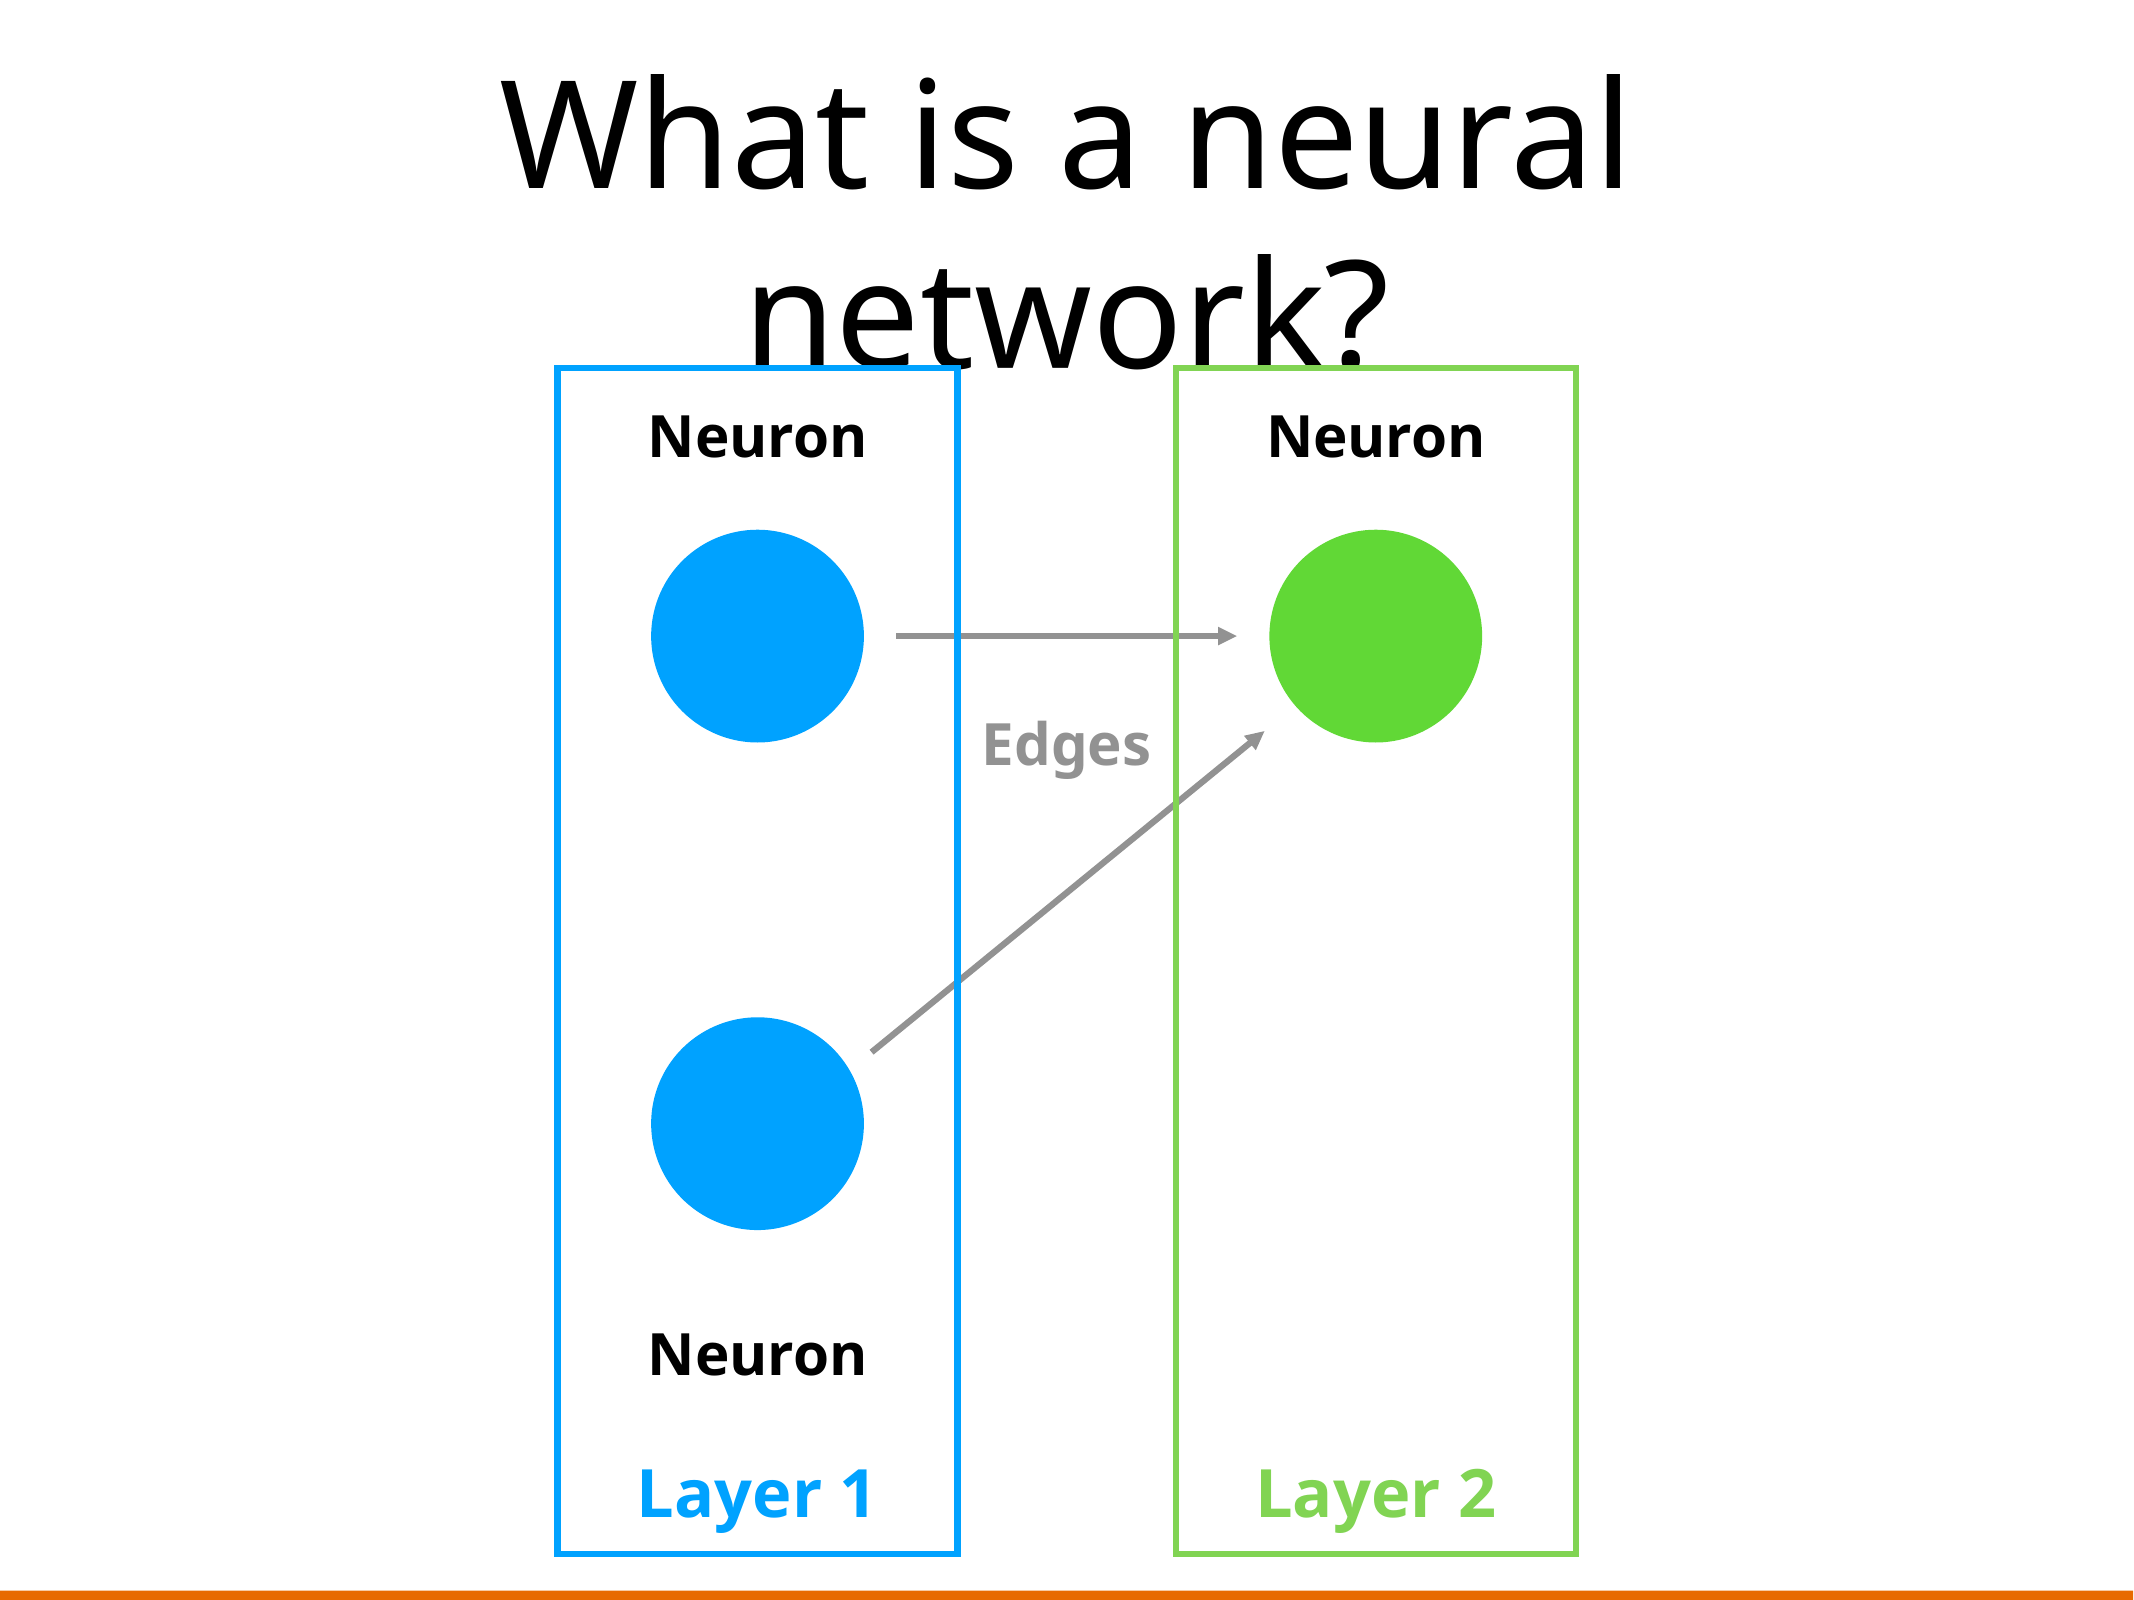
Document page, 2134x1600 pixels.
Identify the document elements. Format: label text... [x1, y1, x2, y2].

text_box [557, 367, 1576, 1555]
title What is a neural network? [155, 41, 1978, 397]
